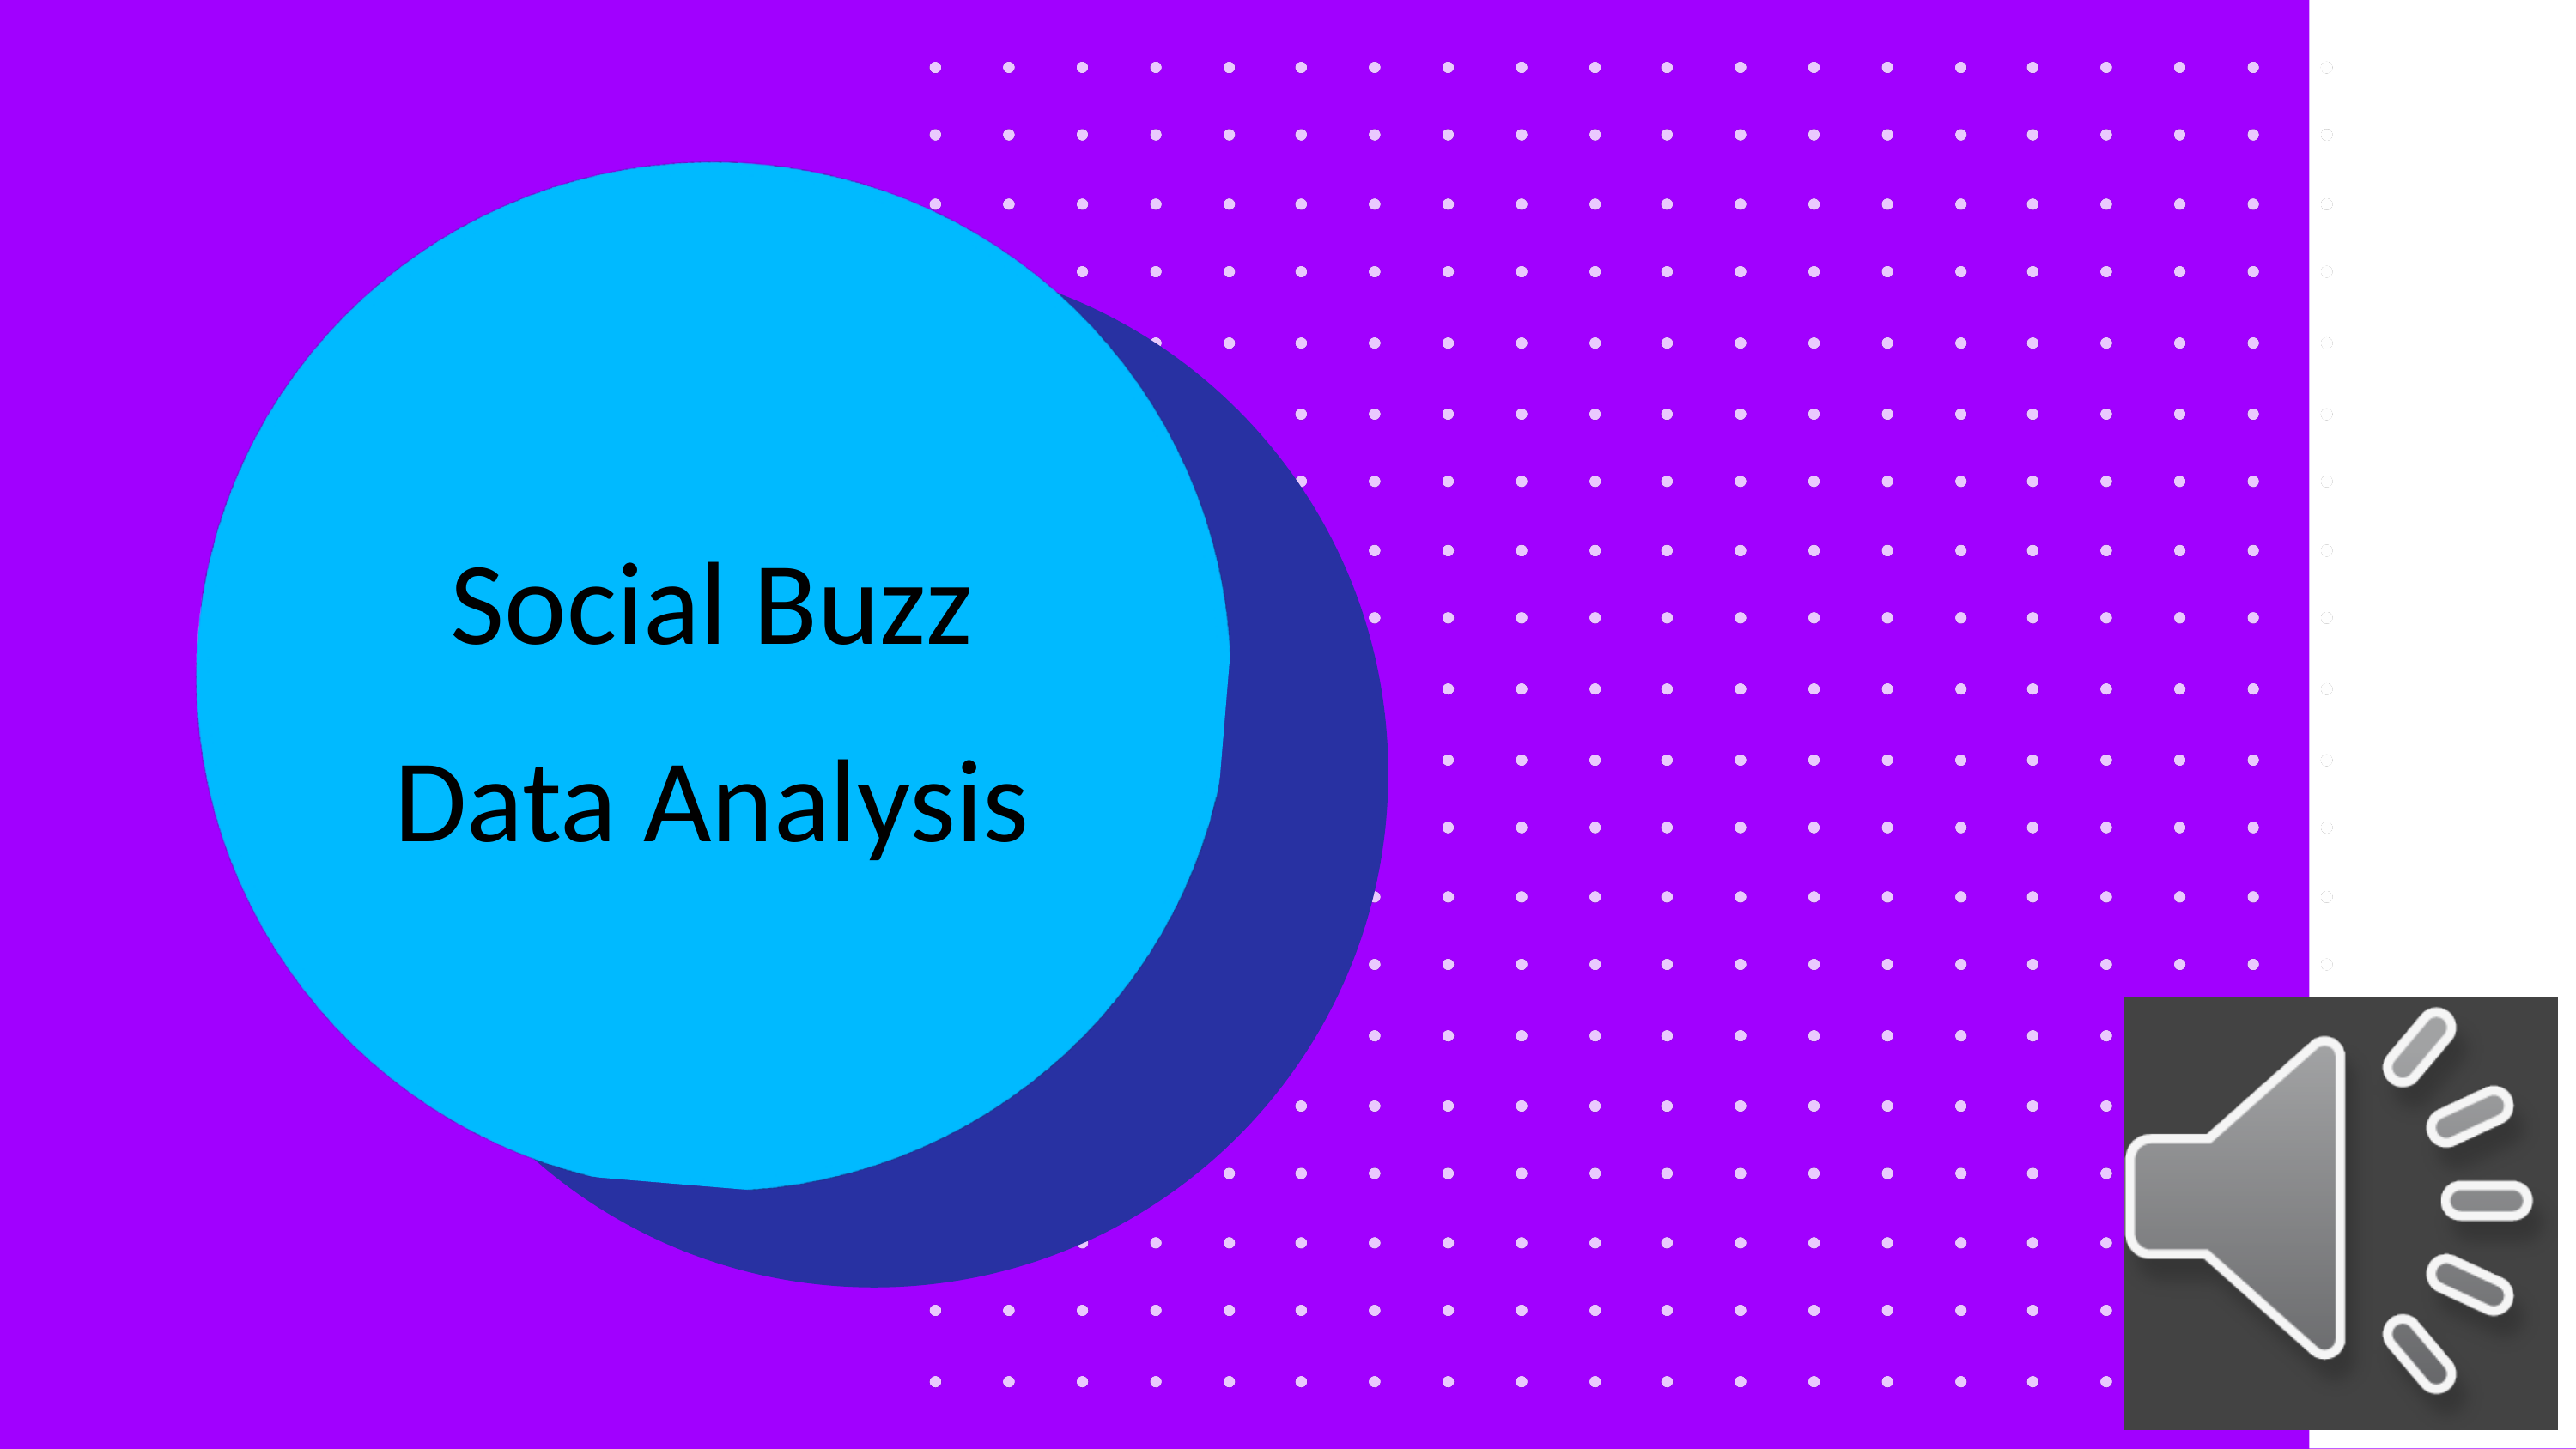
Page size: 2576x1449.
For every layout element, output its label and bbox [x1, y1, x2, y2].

text_box [155, 115, 1388, 1288]
text_box [921, 57, 2337, 1392]
text_box [2309, 0, 2576, 1449]
picture [2123, 996, 2560, 1432]
